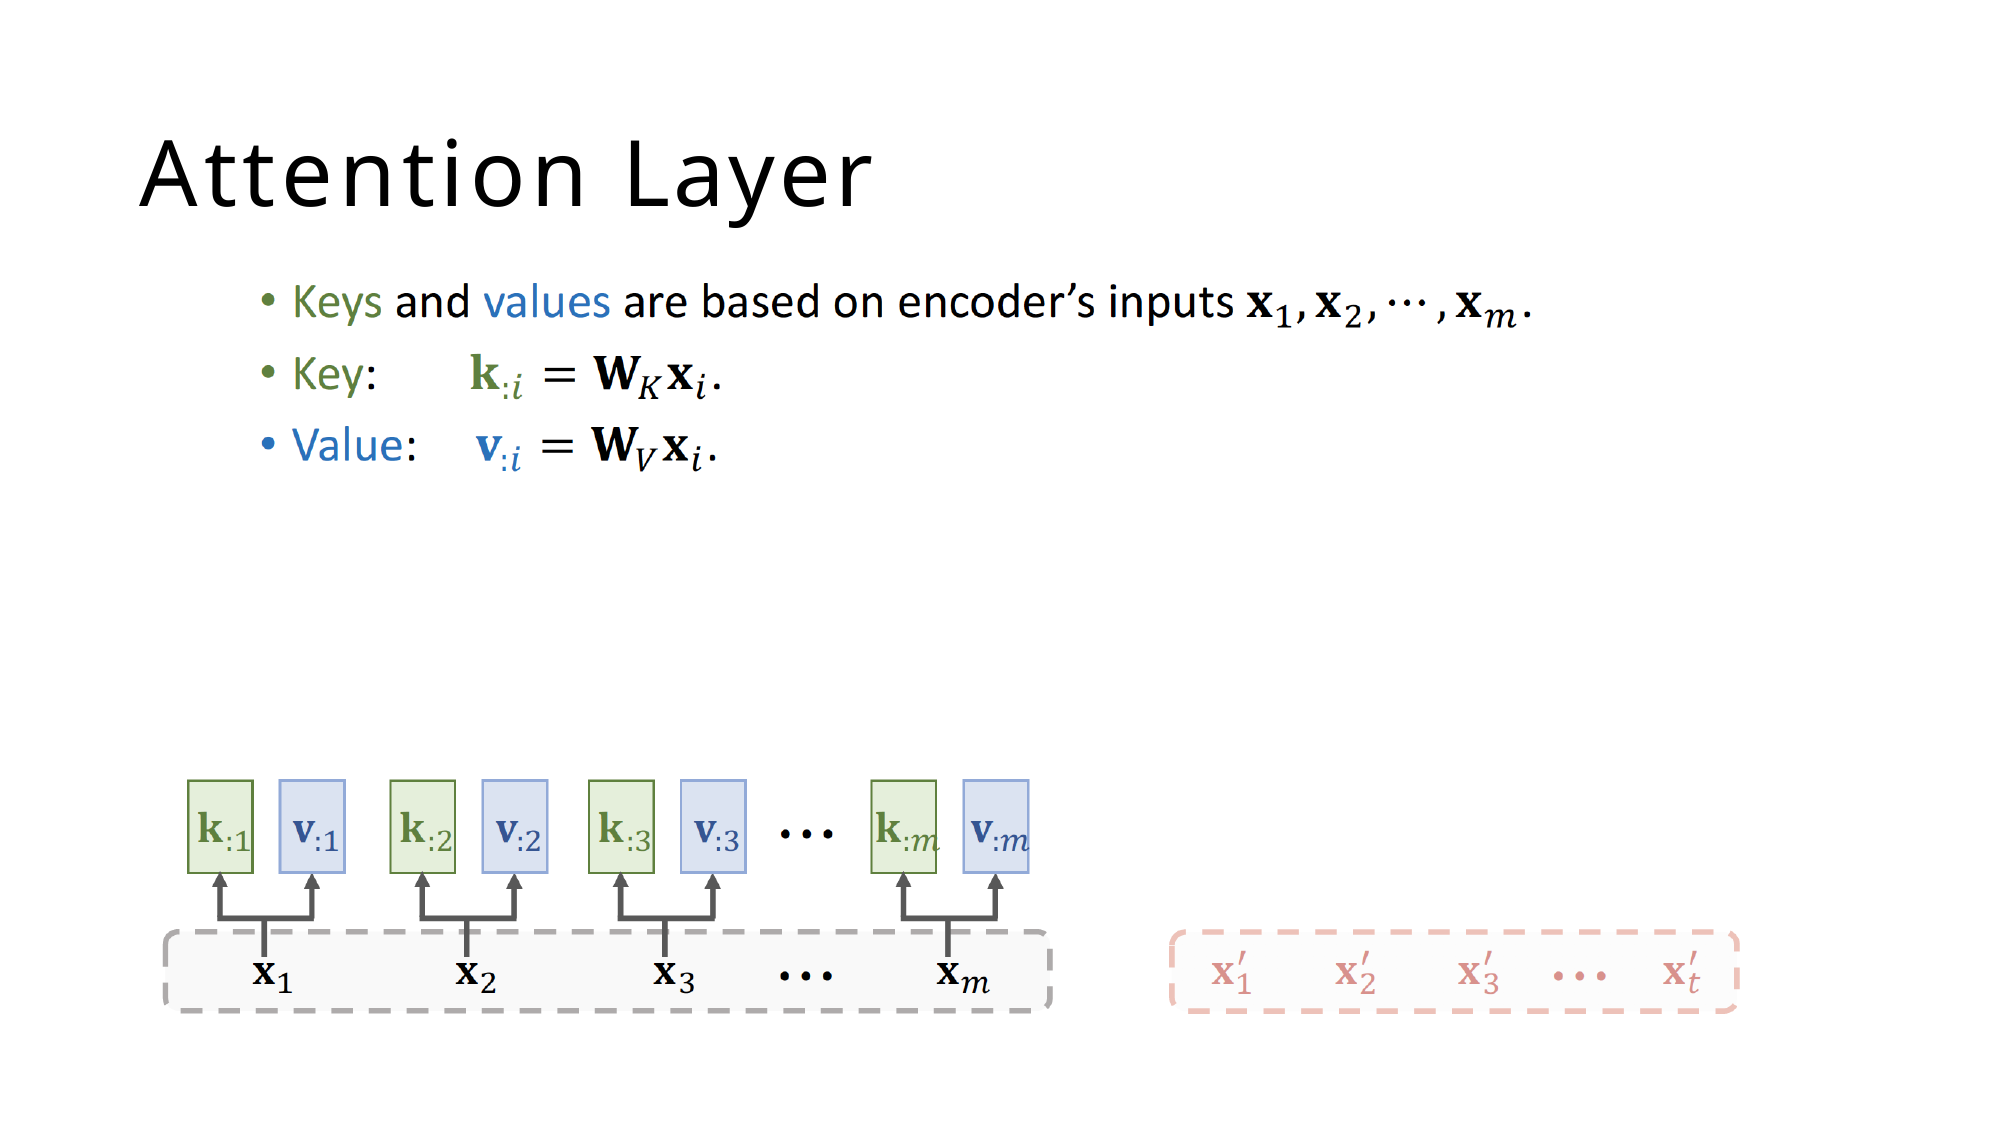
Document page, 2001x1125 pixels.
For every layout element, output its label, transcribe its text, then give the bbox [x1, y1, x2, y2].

picture [137, 249, 1777, 1052]
title Attention Layer [137, 73, 1863, 264]
